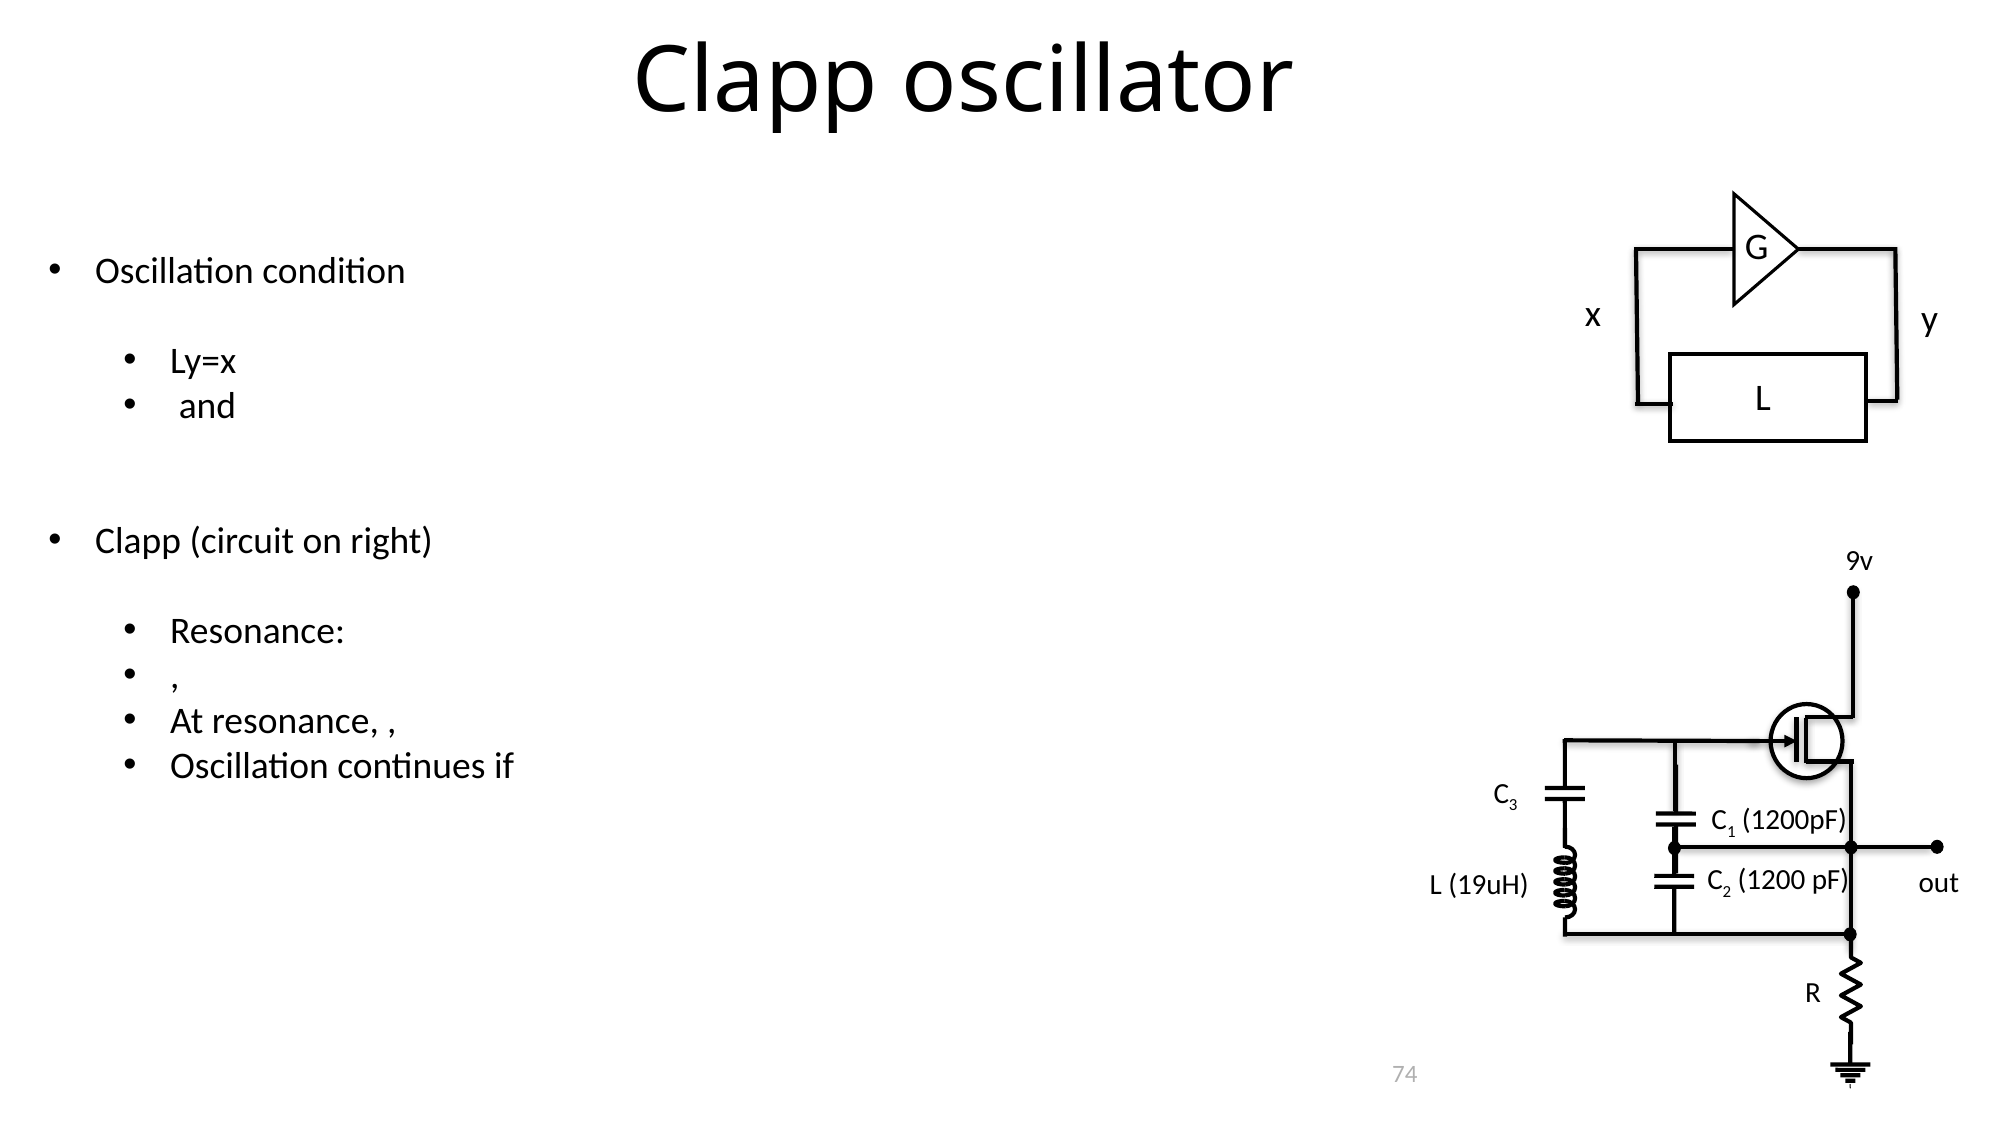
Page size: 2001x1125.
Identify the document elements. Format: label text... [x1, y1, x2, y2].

slide_number 74 [1074, 738, 1425, 1125]
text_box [1422, 585, 2000, 1087]
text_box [1570, 193, 1977, 441]
text_box Clapp oscillator [63, 19, 1864, 130]
text_box 9v [1837, 533, 1931, 584]
